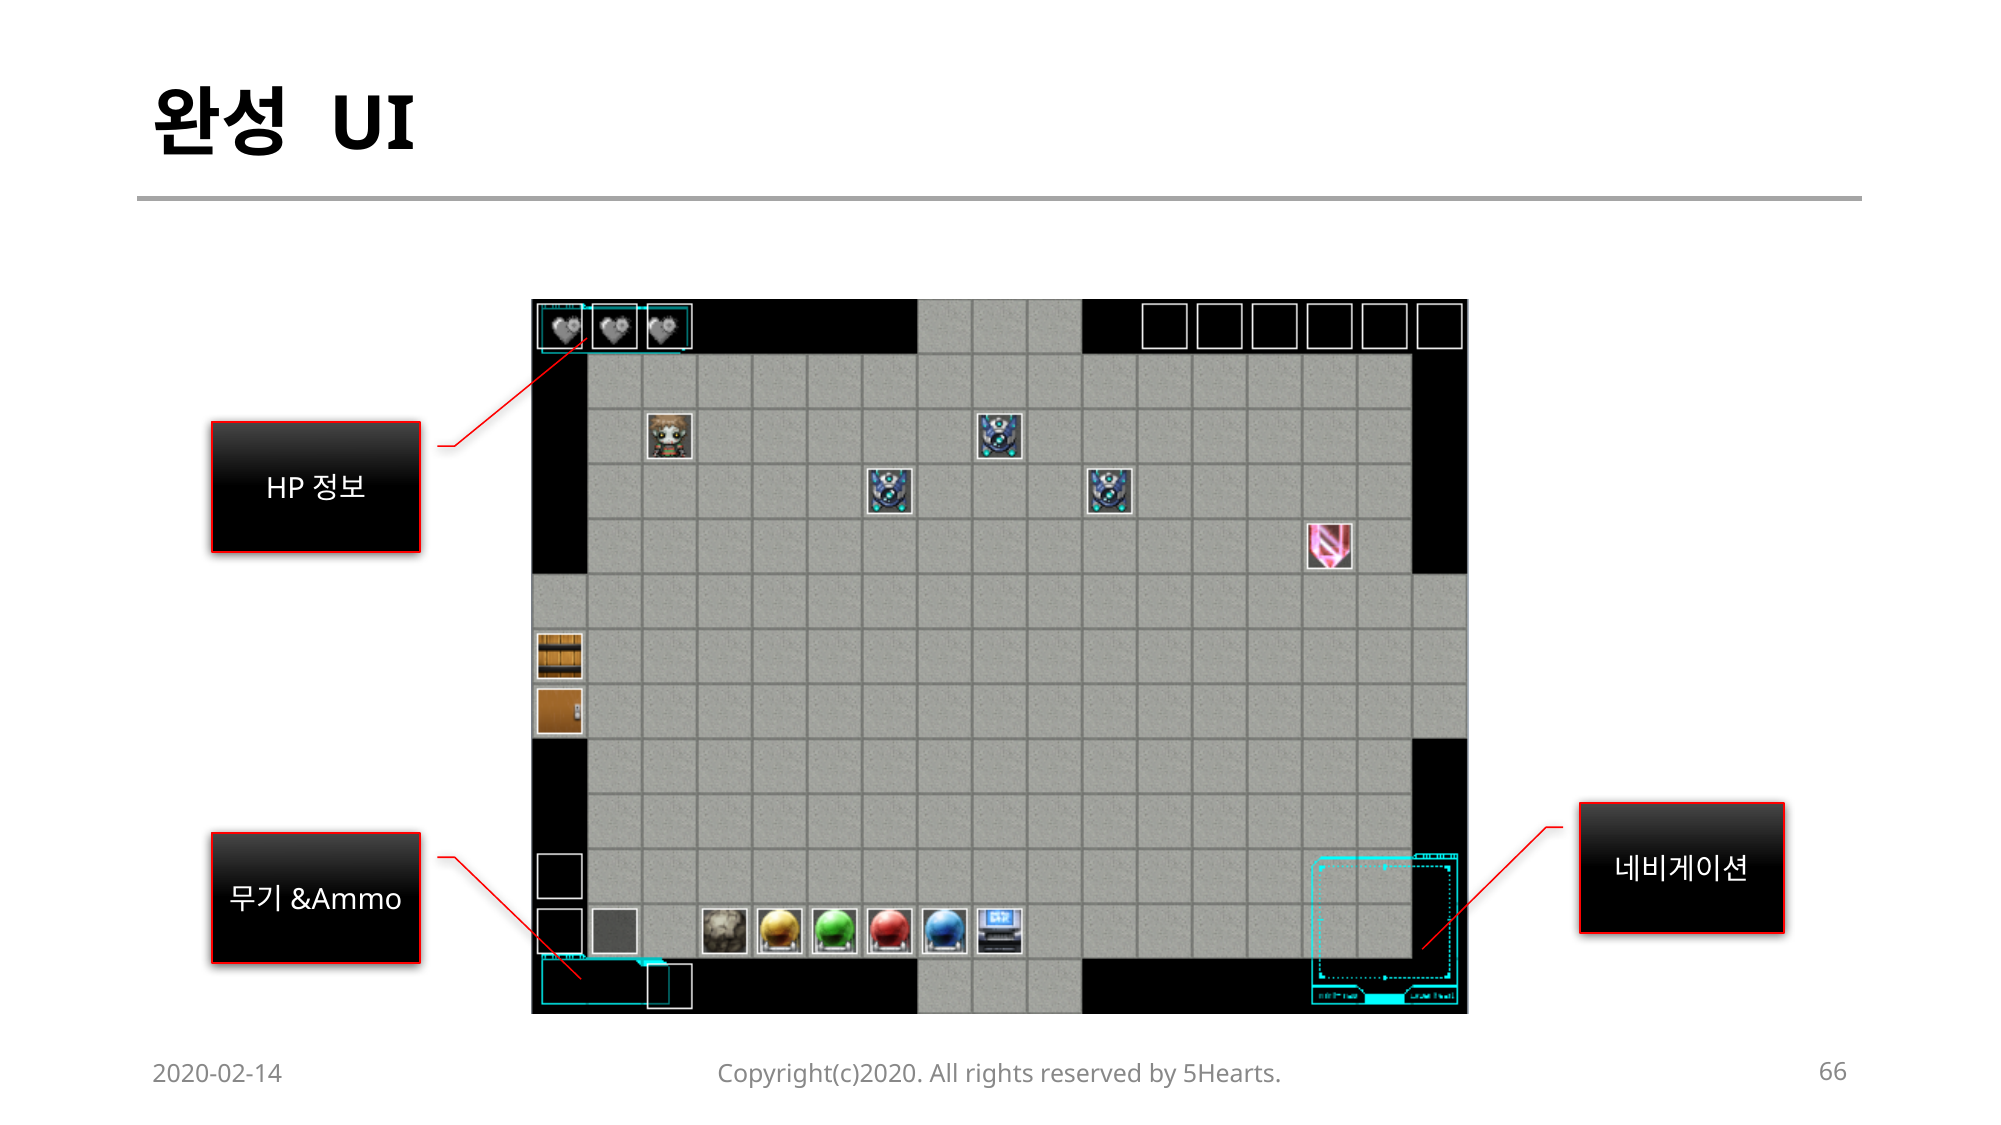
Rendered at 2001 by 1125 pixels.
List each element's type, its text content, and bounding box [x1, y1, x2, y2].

slide_number 66 [1412, 1042, 1863, 1103]
text_box 네비게이션 [1580, 802, 1784, 933]
text_box HP정보 [211, 421, 421, 552]
text_box 무기&Ammo [211, 832, 421, 963]
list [531, 299, 1469, 1014]
title 완성 UI [137, 59, 1863, 191]
footer Copyright(c)2020. All rights reserved by 5Hearts. [662, 1042, 1338, 1103]
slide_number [137, 1042, 588, 1103]
